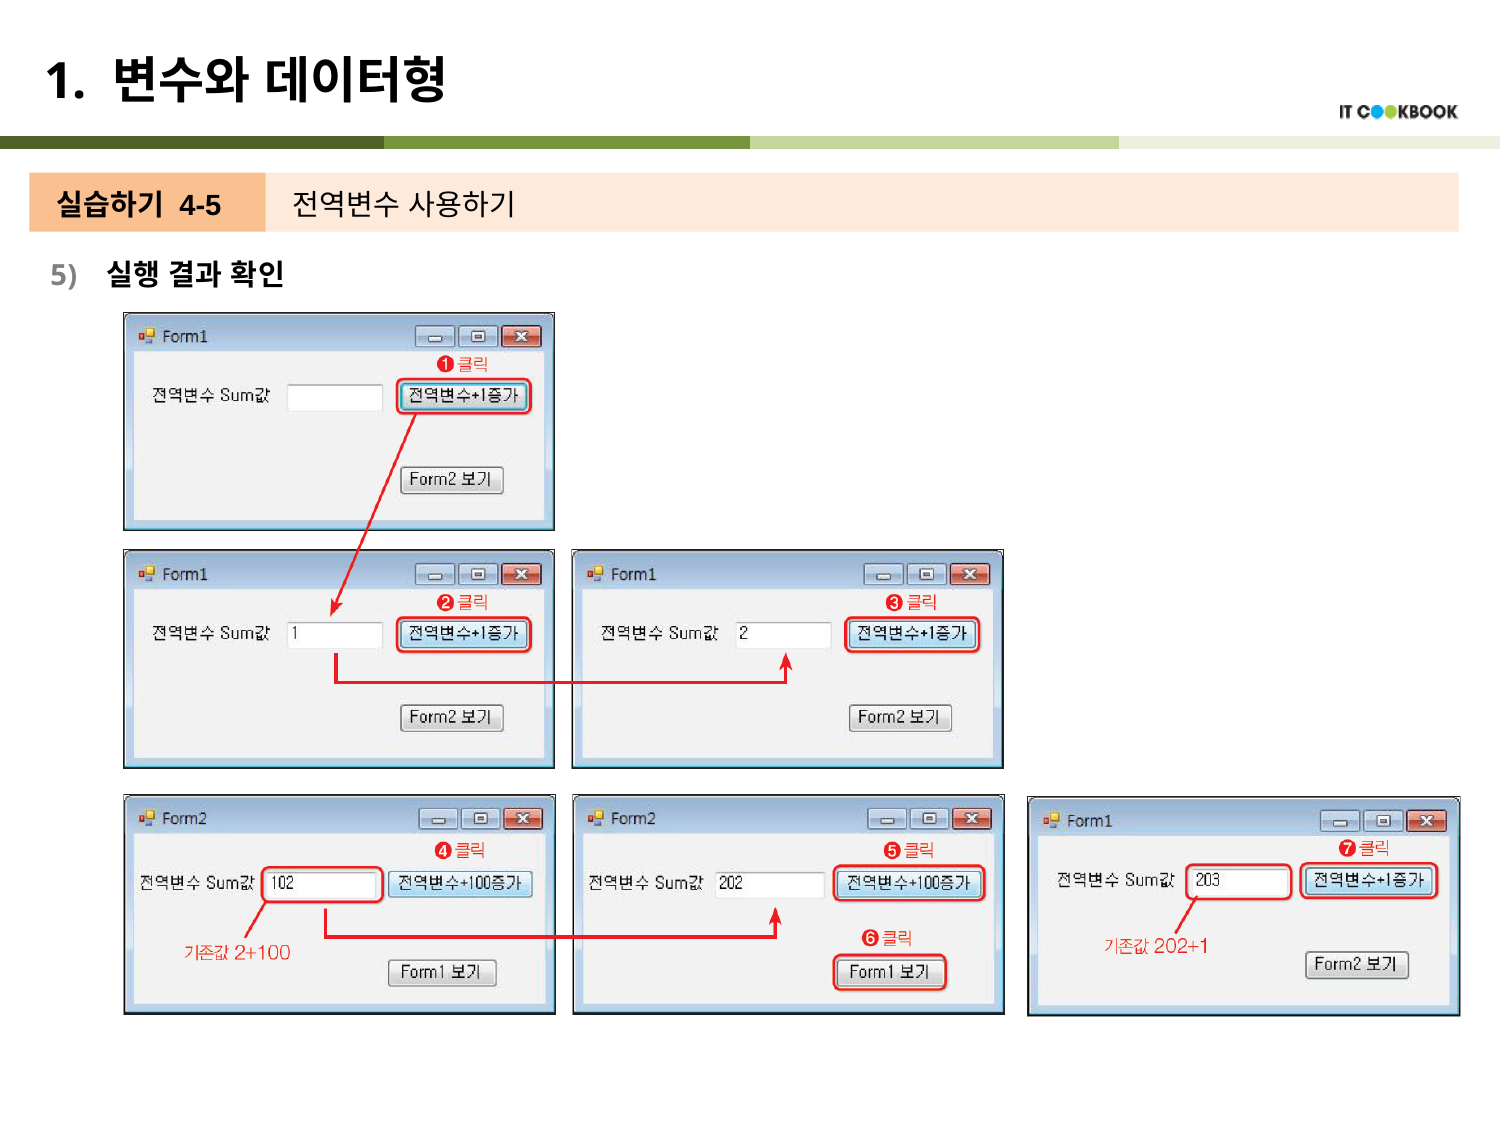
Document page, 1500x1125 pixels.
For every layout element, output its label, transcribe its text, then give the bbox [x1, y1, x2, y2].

title 1. 변수와 데이터형 [29, 32, 1312, 124]
text_box 실습하기 4-5 [41, 144, 248, 263]
picture [1340, 105, 1459, 120]
list 실행 결과 확인 [35, 231, 1465, 1095]
text_box 전역변수 사용하기 [277, 144, 739, 263]
picture [116, 307, 1012, 776]
picture [1023, 783, 1471, 1024]
picture [116, 786, 1007, 1019]
